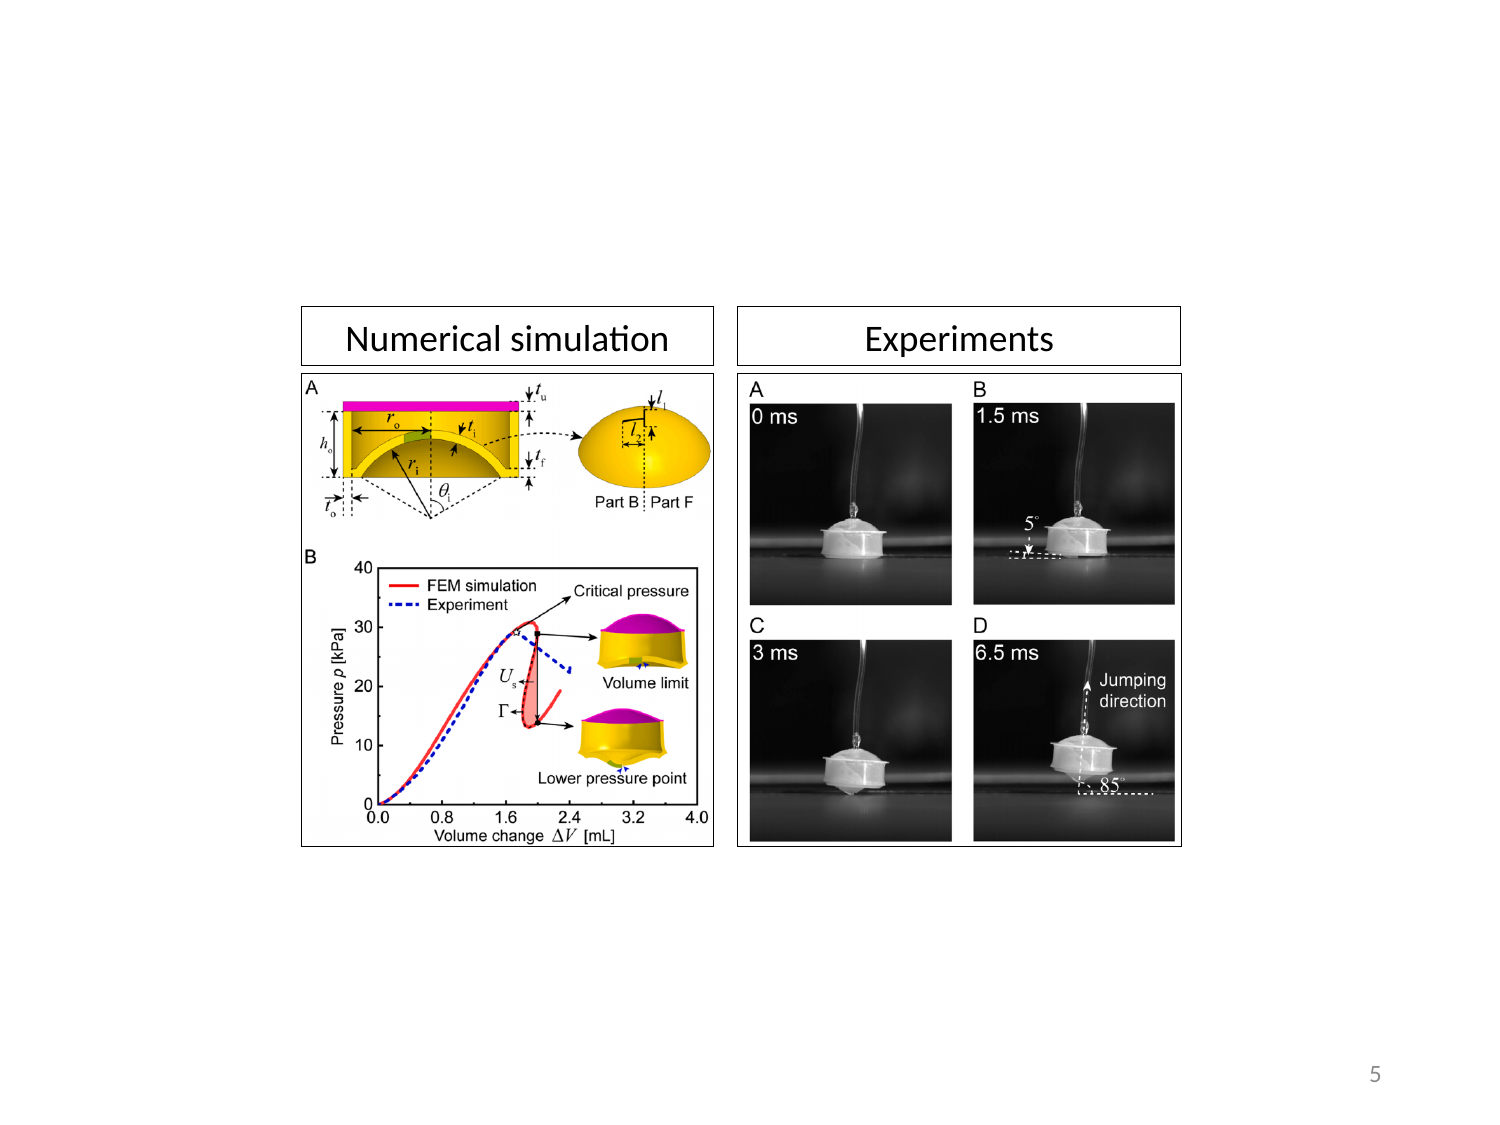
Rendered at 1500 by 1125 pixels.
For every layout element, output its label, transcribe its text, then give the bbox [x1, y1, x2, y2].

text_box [301, 306, 1182, 847]
slide_number 5 [1059, 1042, 1397, 1103]
